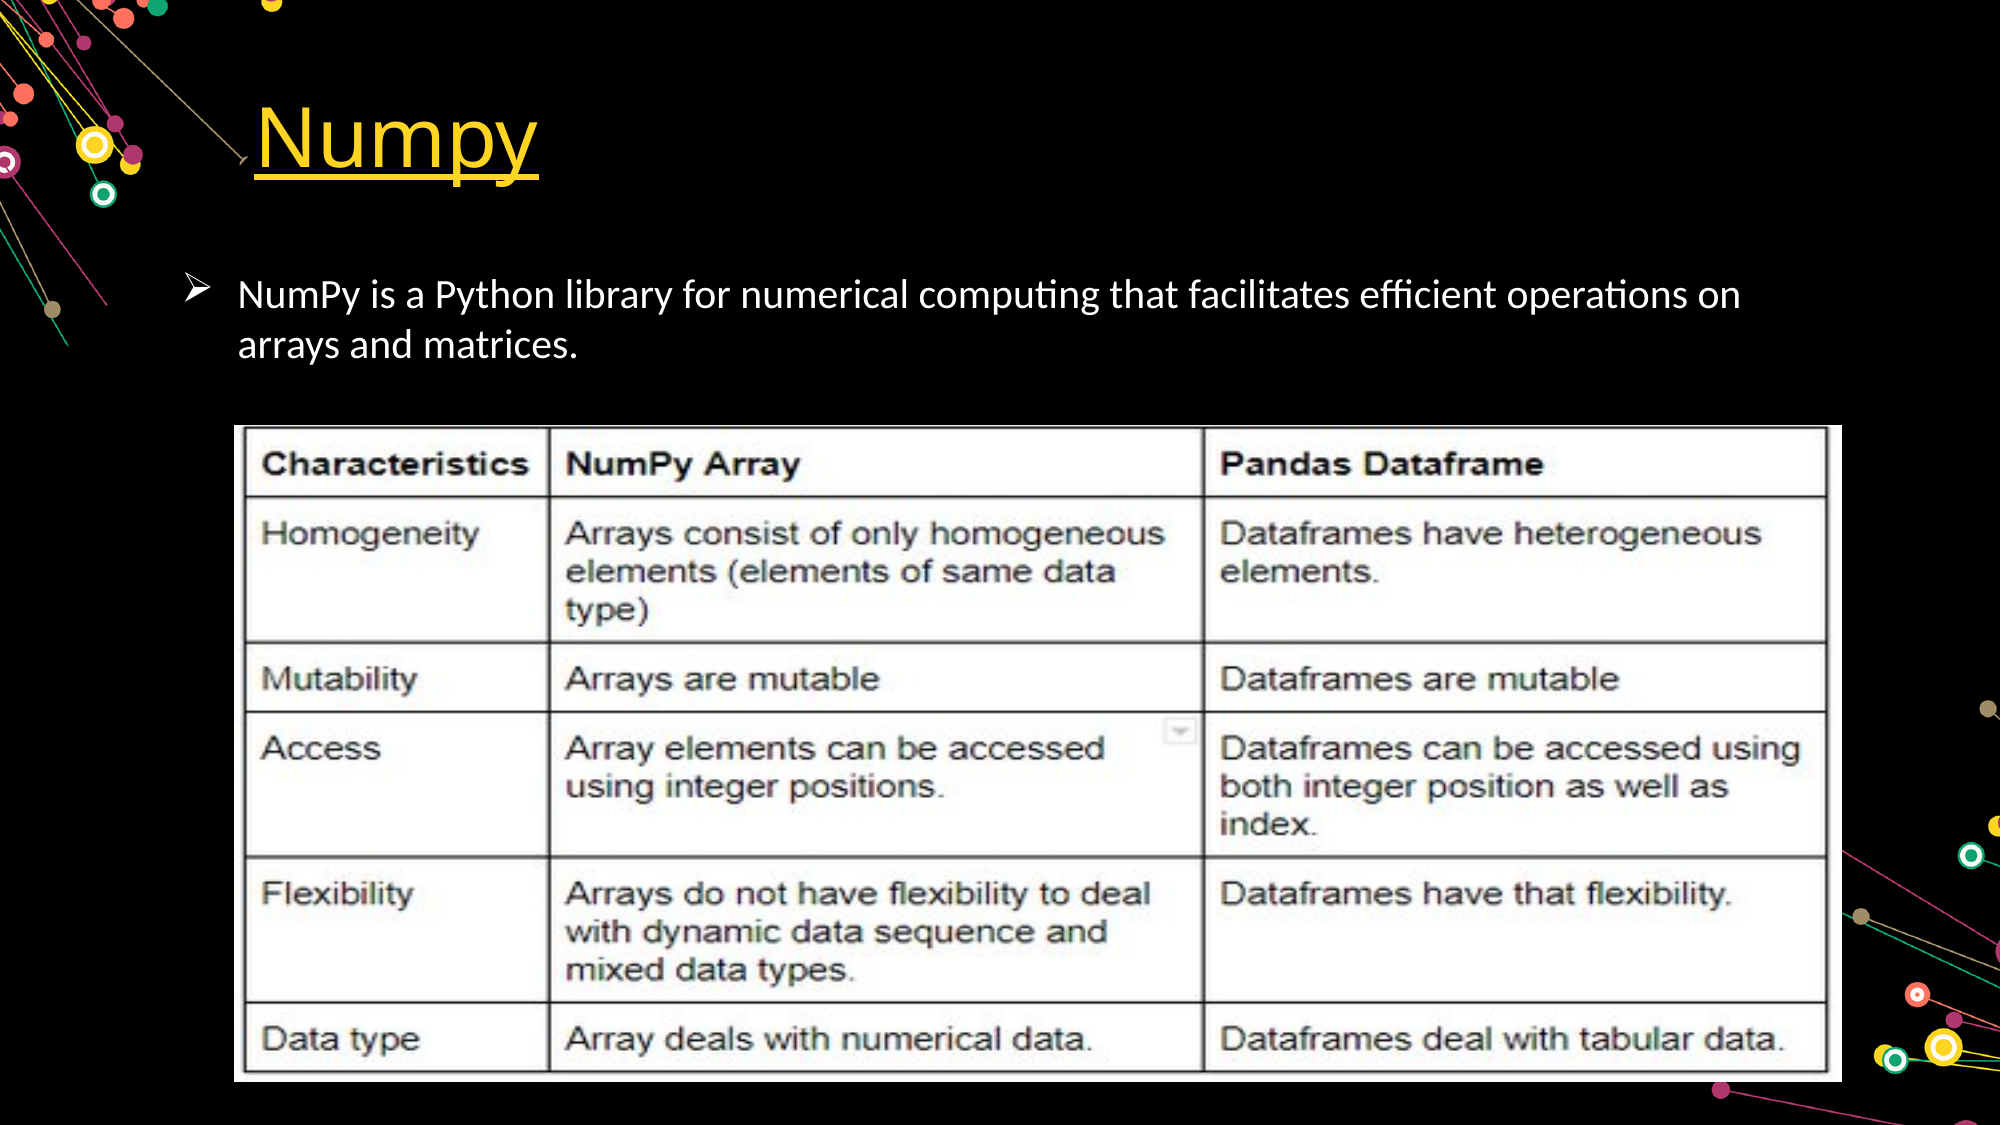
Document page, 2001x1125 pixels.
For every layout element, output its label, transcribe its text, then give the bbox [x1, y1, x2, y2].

text_box Numpy [239, 76, 554, 192]
picture [0, 0, 2000, 1125]
text_box NumPy is a Python library for numerical computing that facilitates efficient operations on arrays and matrices. [166, 259, 1842, 375]
